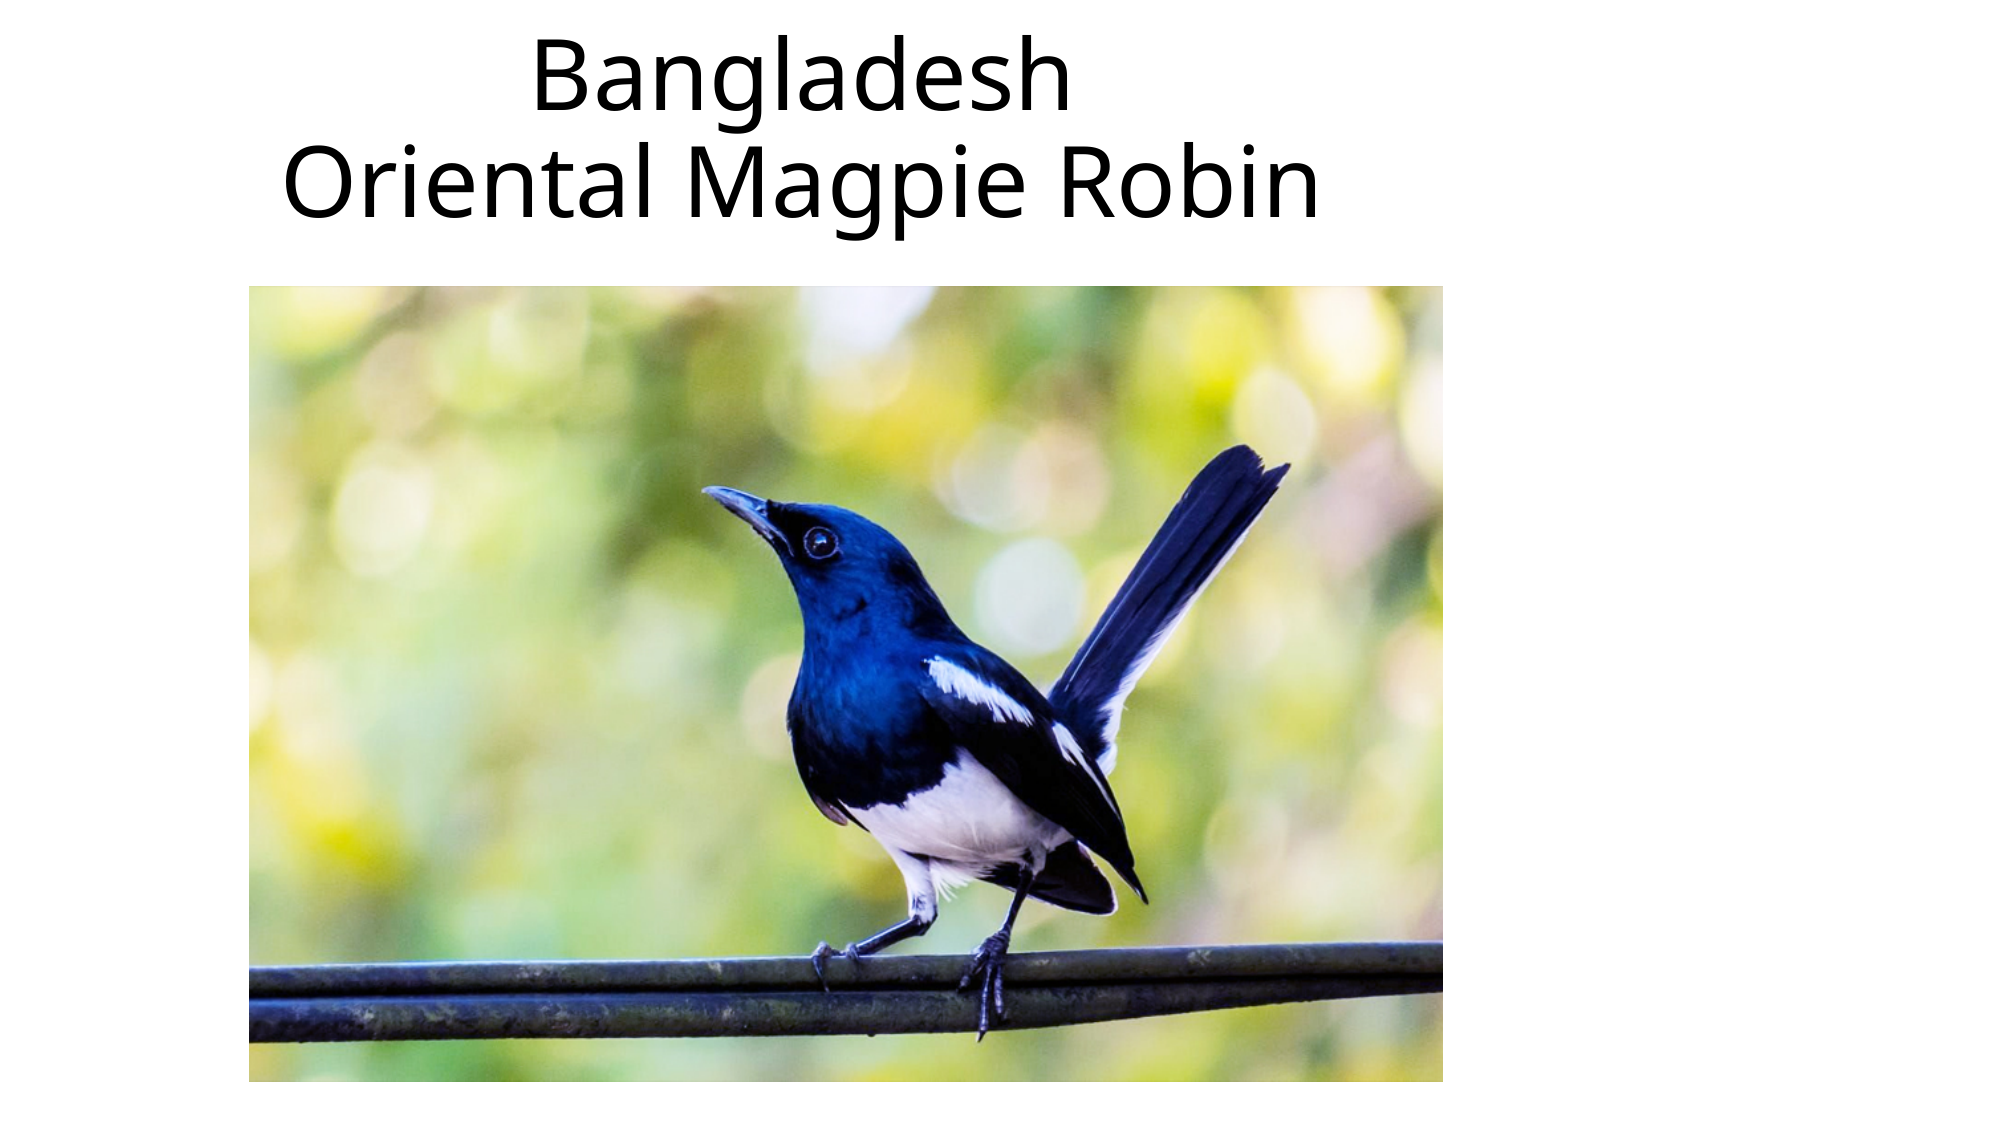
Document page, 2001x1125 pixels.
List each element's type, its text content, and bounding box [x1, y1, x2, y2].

title Bangladesh Oriental Magpie Robin [206, 14, 1400, 247]
picture [249, 286, 1443, 1082]
